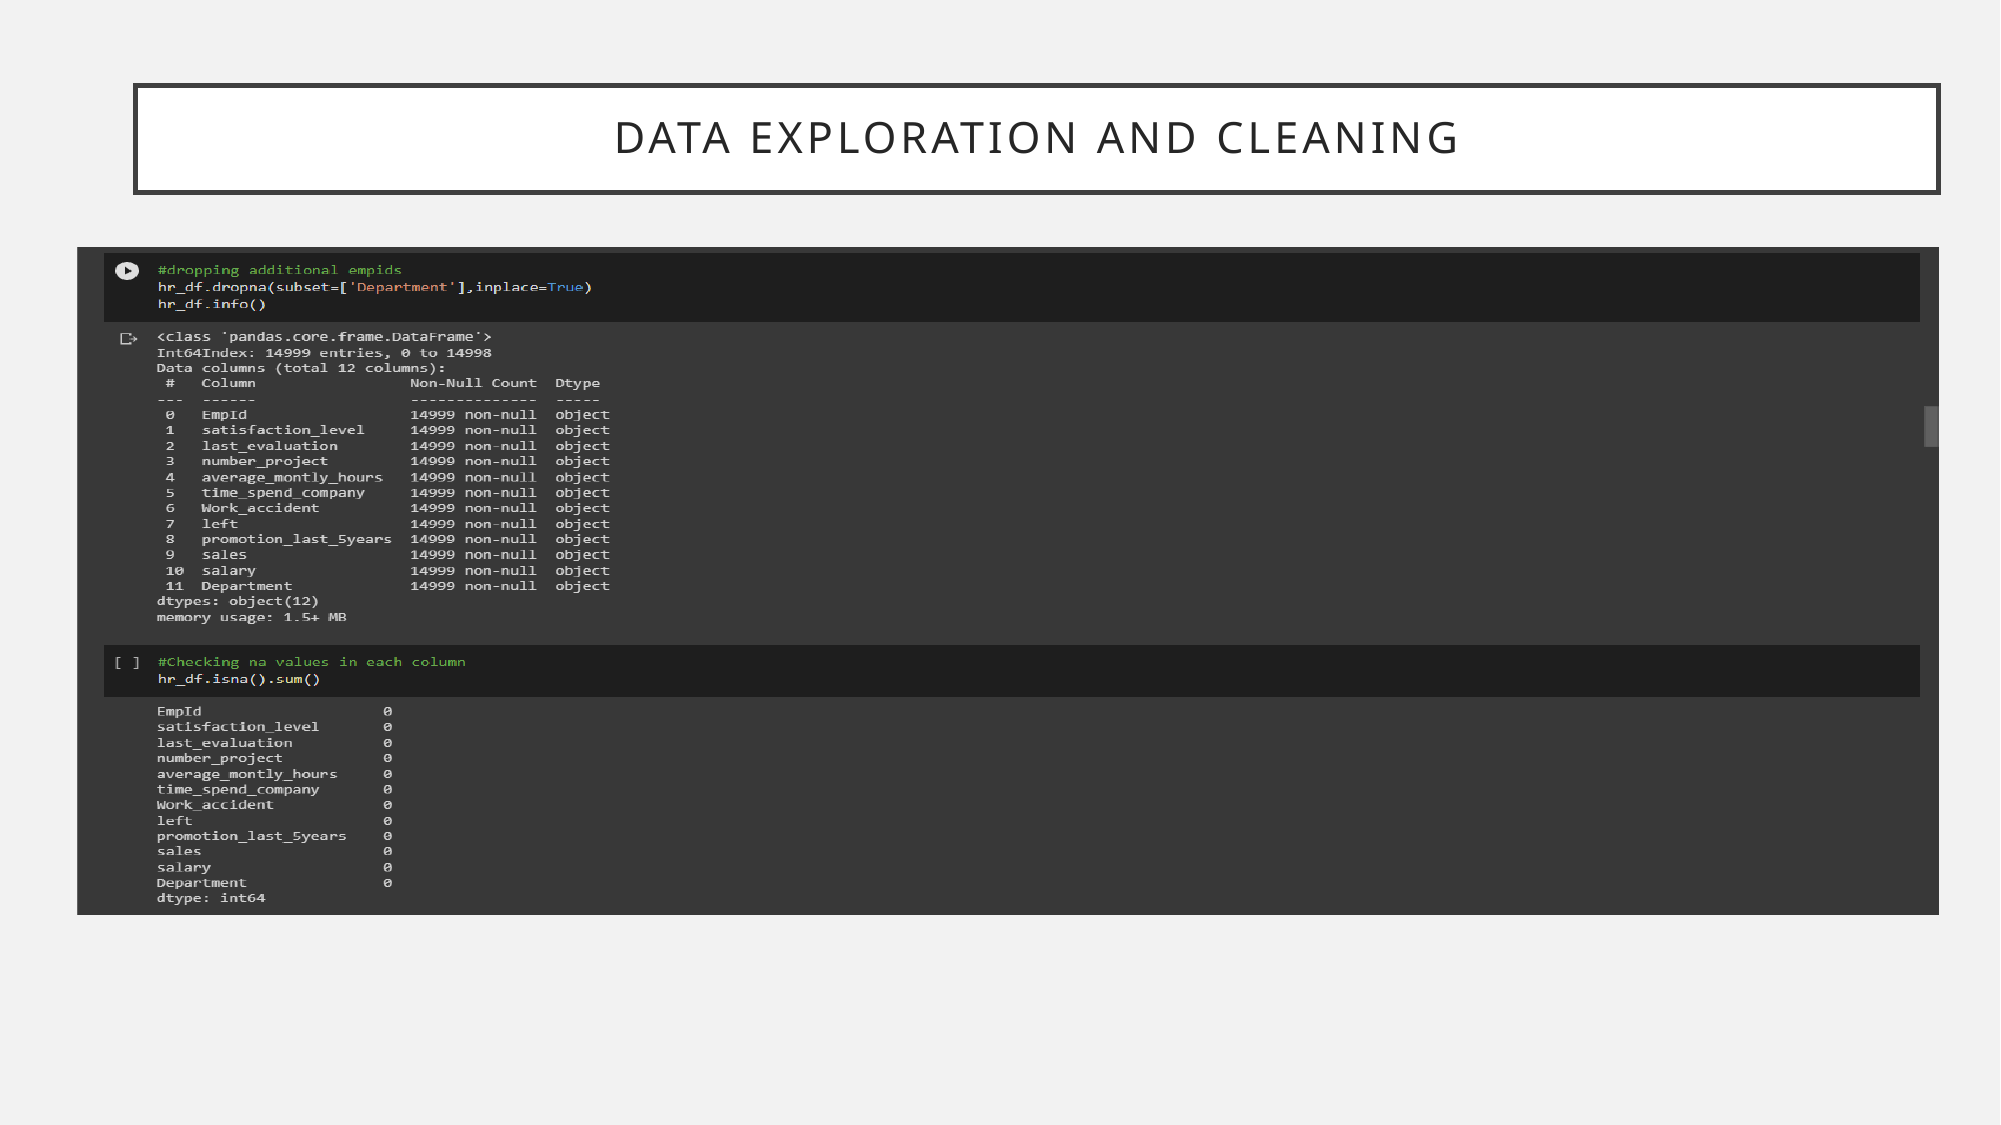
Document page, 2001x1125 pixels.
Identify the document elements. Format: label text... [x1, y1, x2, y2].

title Data exploration and cleaning [133, 83, 1941, 195]
picture [77, 247, 1939, 915]
